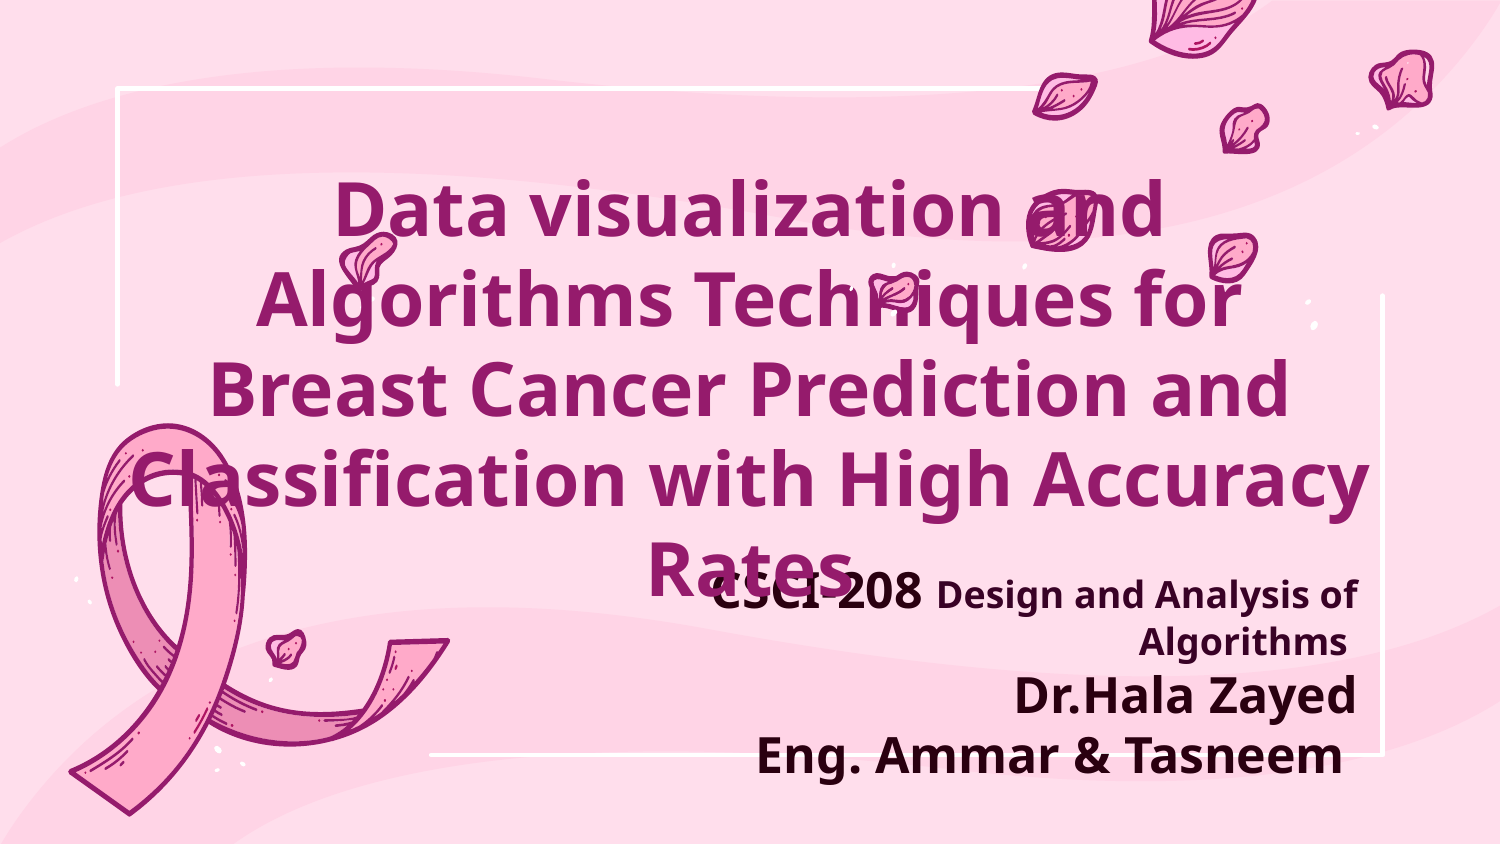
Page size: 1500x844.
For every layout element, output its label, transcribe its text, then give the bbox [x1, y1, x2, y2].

subtitle CSCI-208 Design and Analysis of Algorithms Dr.Hala Zayed Eng. Ammar & Tasneem [547, 567, 1373, 775]
title Data visualization and Algorithms Techniques for Breast Cancer Prediction and Classification with High Accuracy Rates [113, 218, 1387, 555]
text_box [848, 262, 920, 317]
